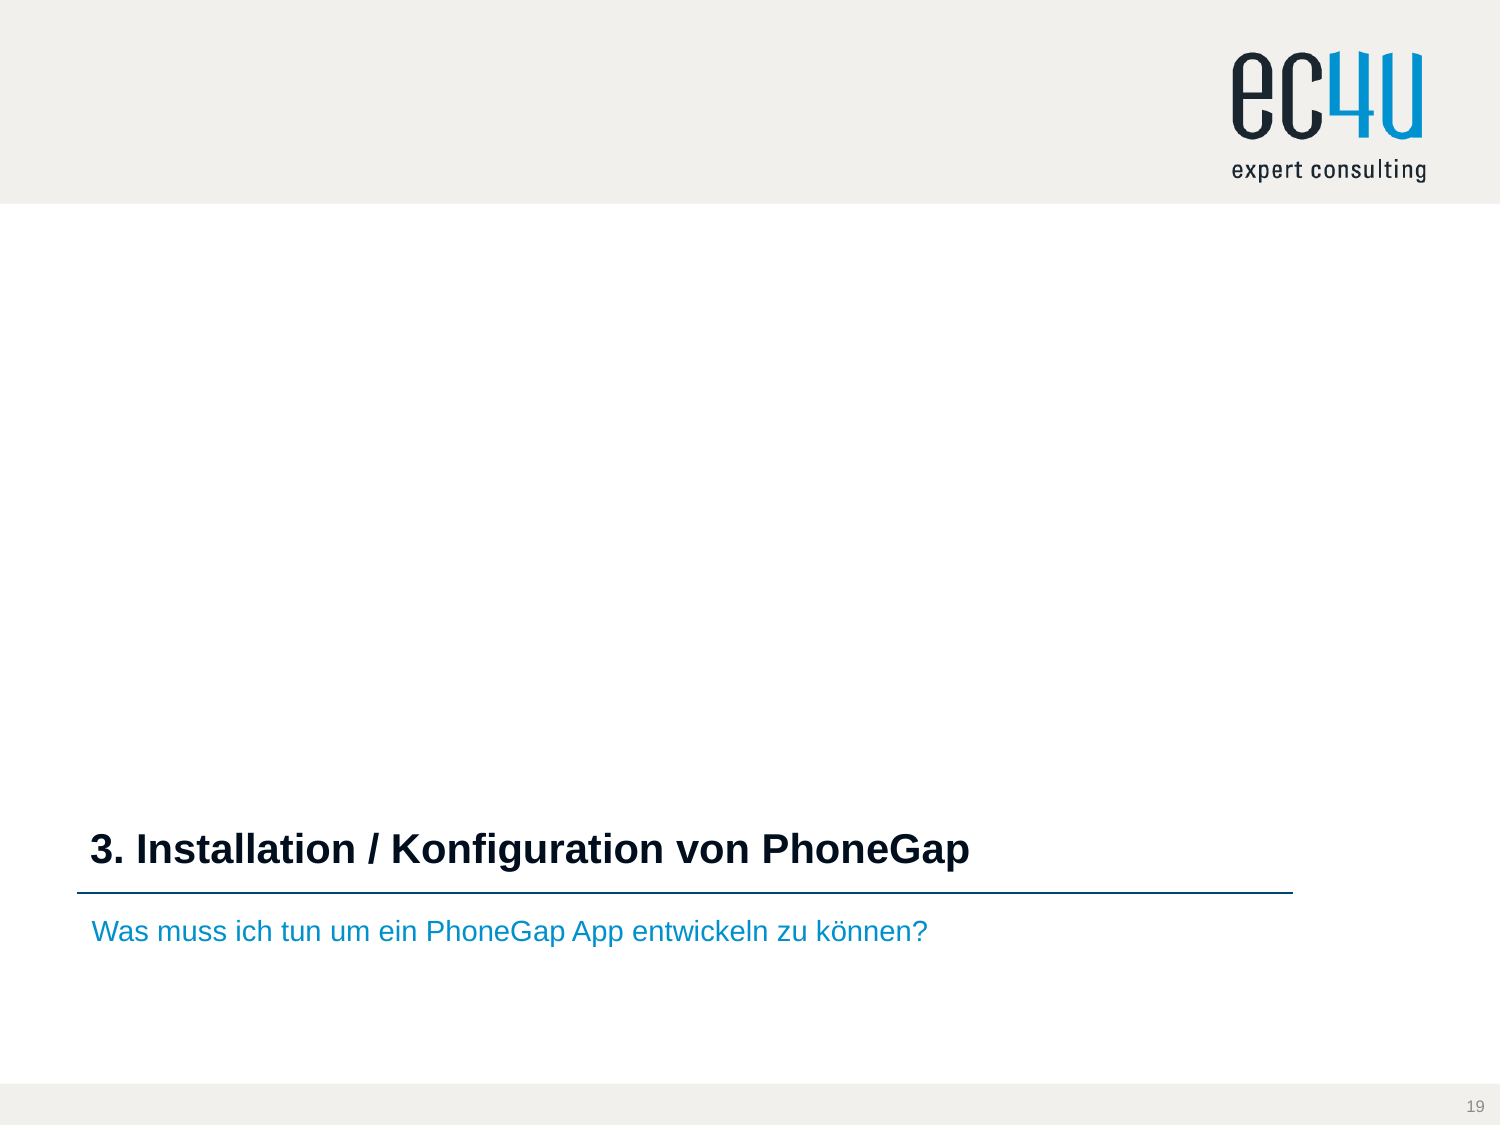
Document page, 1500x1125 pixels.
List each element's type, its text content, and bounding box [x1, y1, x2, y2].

title 3. Installation / Konfiguration von PhoneGap [75, 803, 1412, 890]
picture [0, 0, 1500, 1125]
slide_number 19 [1149, 1089, 1500, 1122]
subtitle Was muss ich tun um ein PhoneGap App entwickeln zu können? [76, 905, 1412, 1071]
